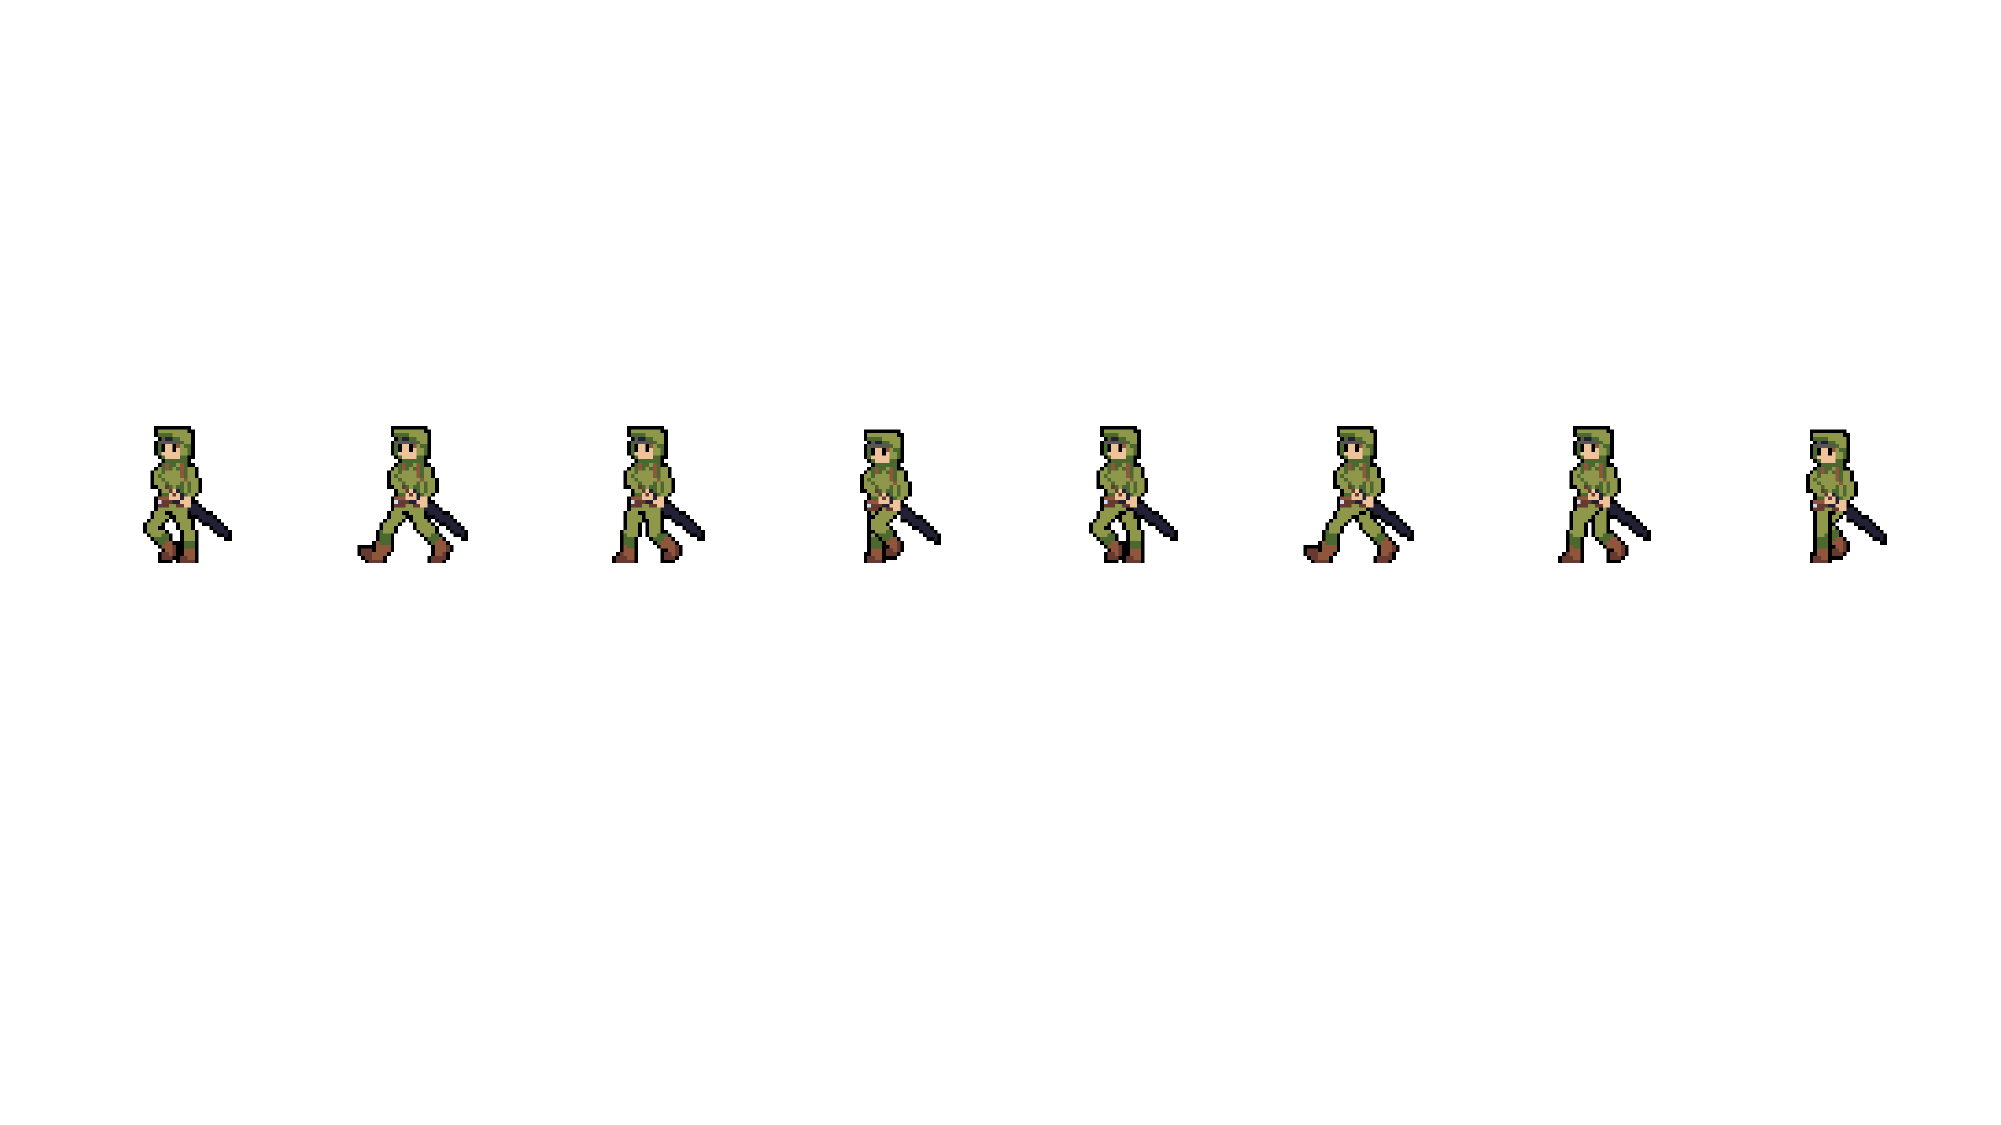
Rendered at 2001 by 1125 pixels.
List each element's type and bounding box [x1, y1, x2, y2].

picture [53, 325, 1947, 563]
